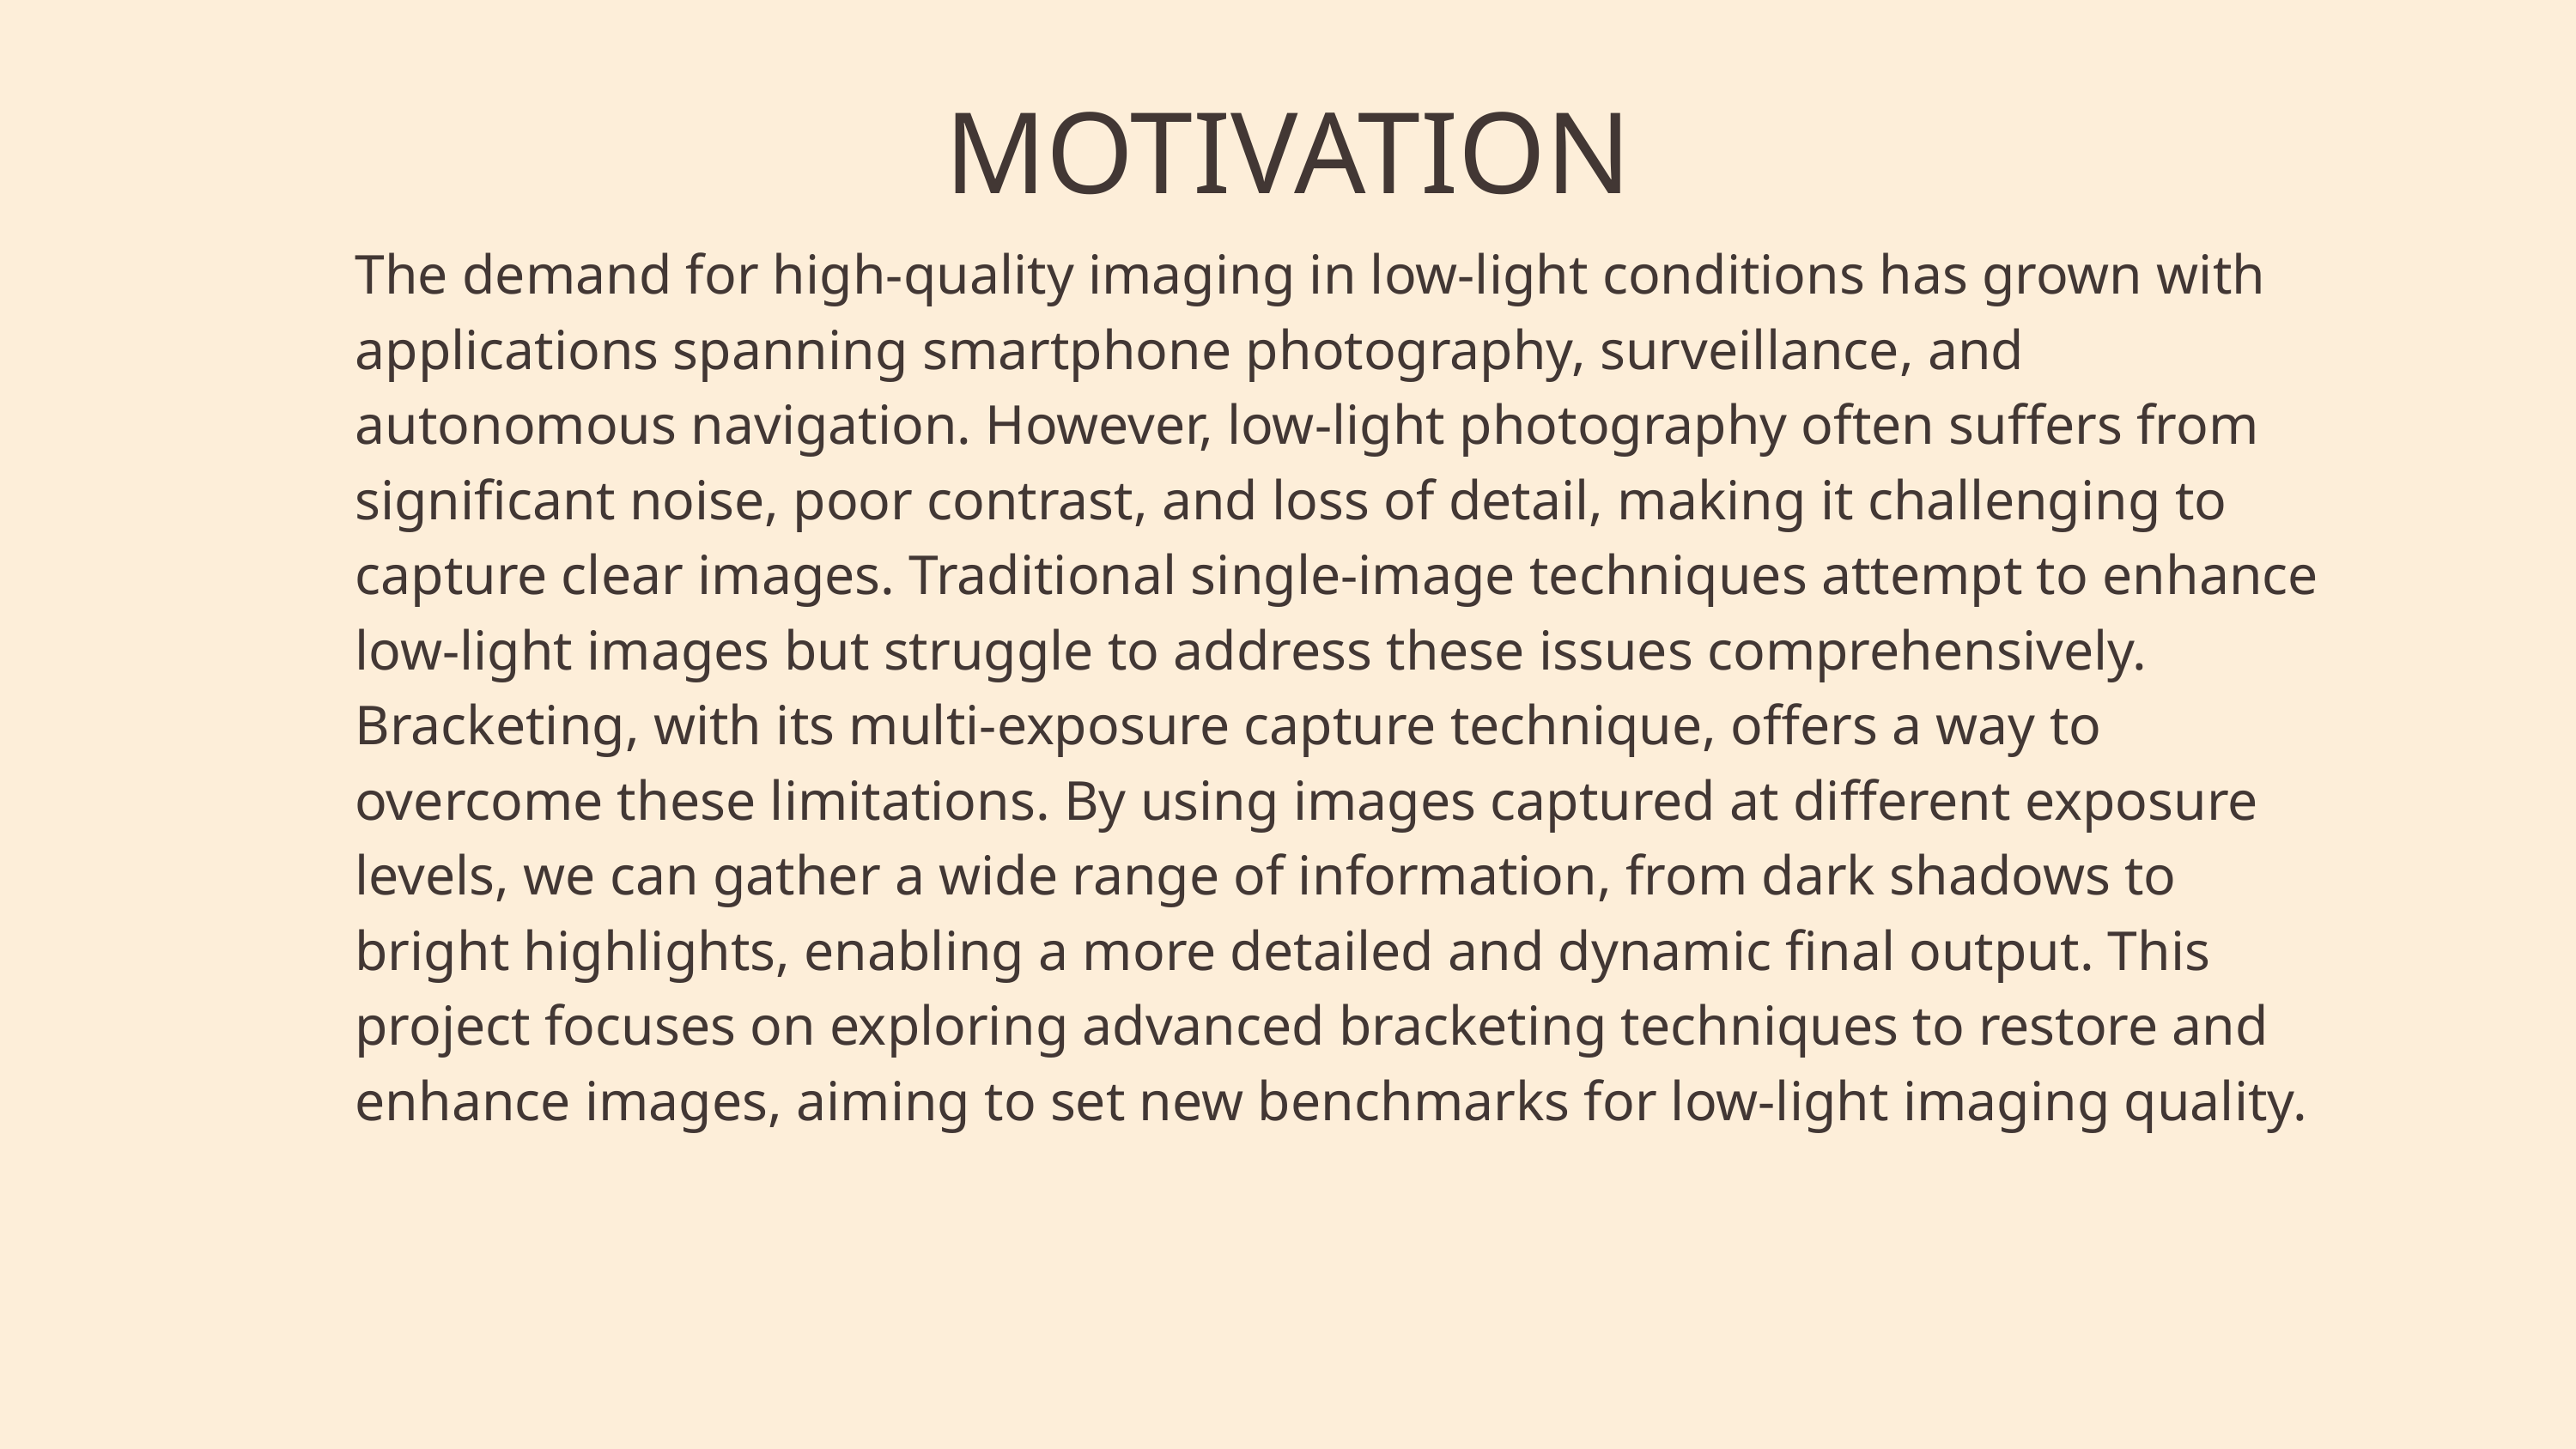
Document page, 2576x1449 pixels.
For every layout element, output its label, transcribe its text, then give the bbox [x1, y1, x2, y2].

text_box The demand for high-quality imaging in low-light conditions has grown with applications spanning smartphone photography, surveillance, and autonomous navigation. However, low-light photography often suffers from significant noise, poor contrast, and loss of detail, making it challenging to capture clear images. Traditional single-image techniques attempt to enhance low-light images but struggle to address these issues comprehensively. Bracketing, with its multi-exposure capture technique, offers a way to overcome these limitations. By using images captured at different exposure levels, we can gather a wide range of information, from dark shadows to bright highlights, enabling a more detailed and dynamic final output. This project focuses on exploring advanced bracketing techniques to restore and enhance images, aiming to set new benchmarks for low-light imaging quality. [355, 229, 2323, 1132]
text_box MOTIVATION [513, 58, 2063, 216]
